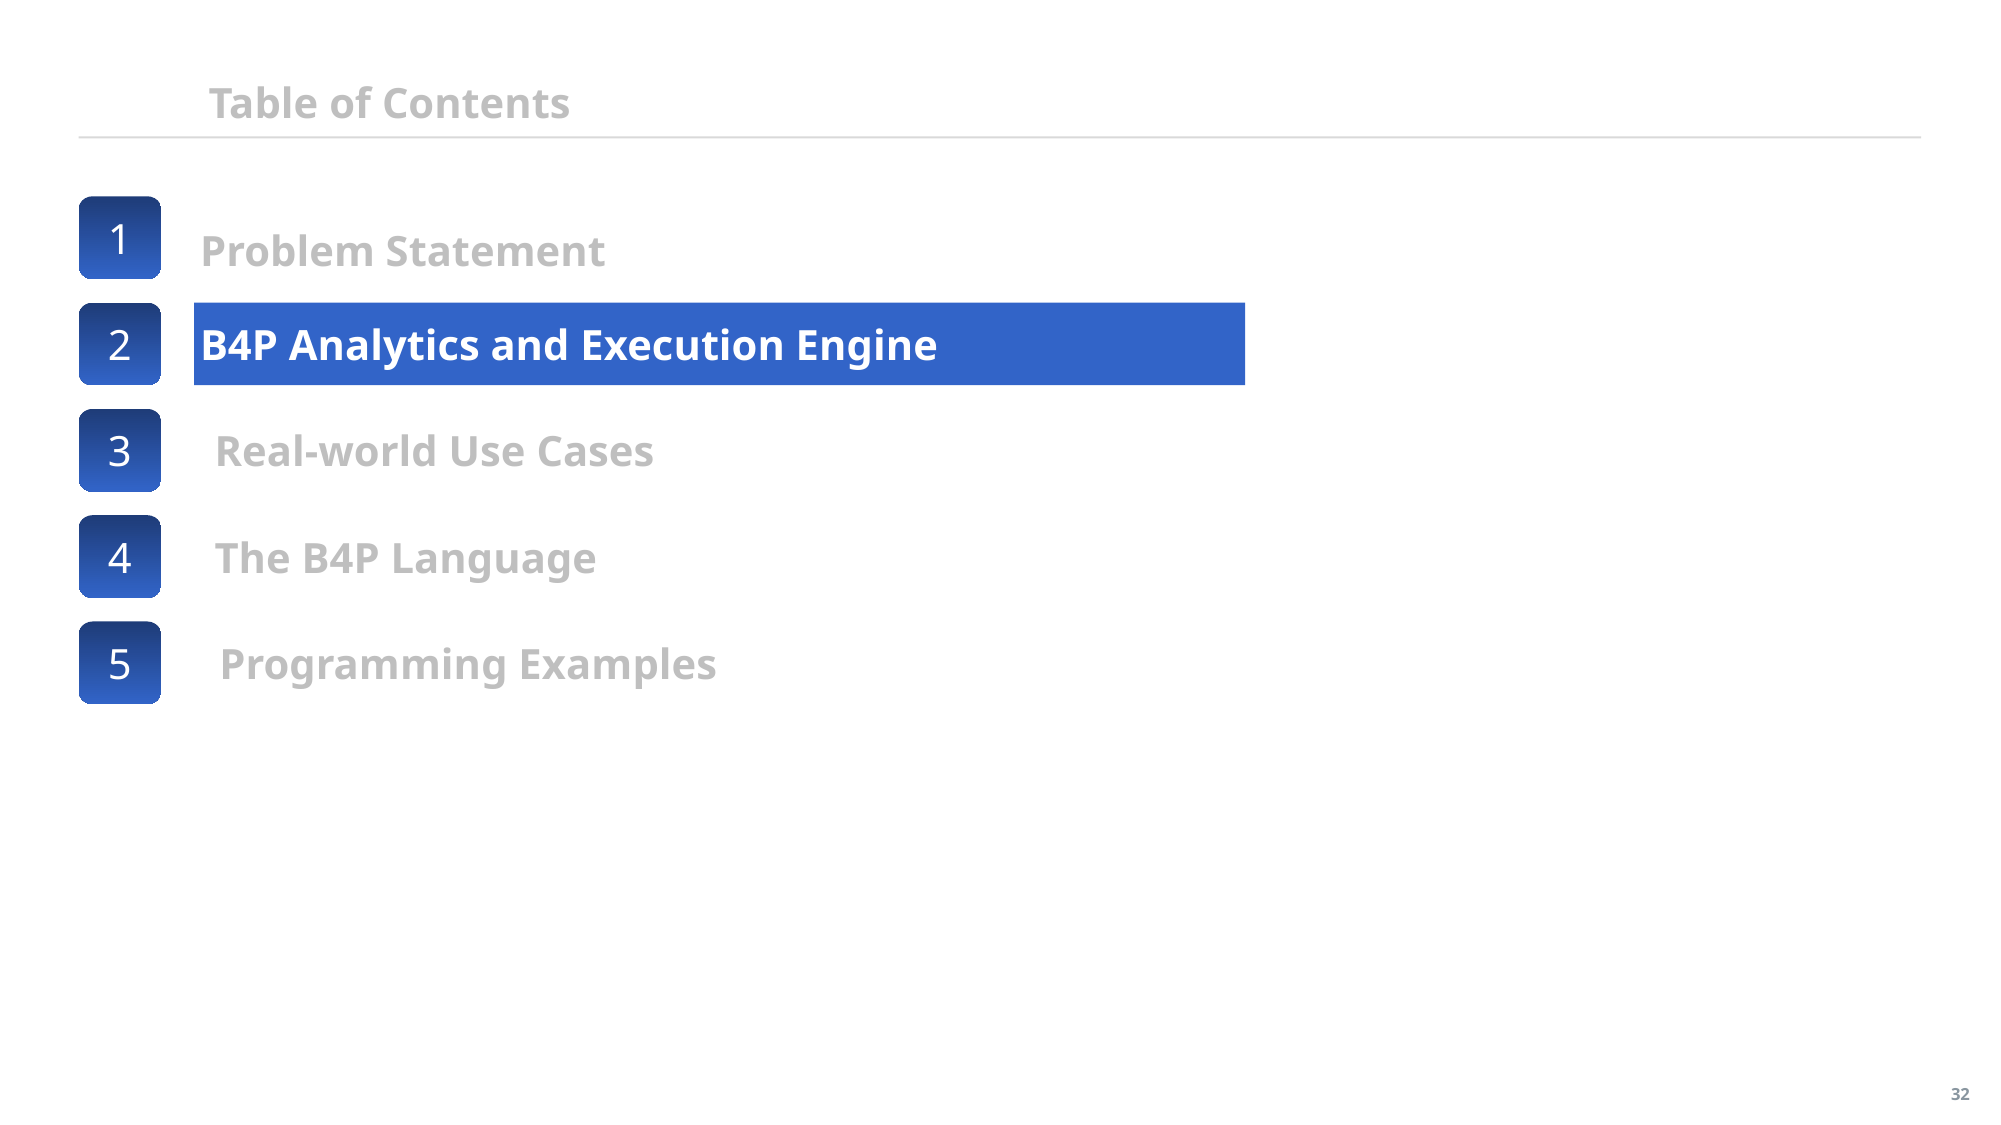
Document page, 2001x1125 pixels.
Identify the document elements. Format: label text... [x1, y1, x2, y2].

text_box 4 [78, 515, 162, 598]
text_box 3 [78, 408, 162, 492]
text_box 2 [78, 302, 162, 386]
text_box Real-world Use Cases [206, 407, 1250, 494]
text_box Table of Contents [201, 58, 1256, 145]
text_box Problem Statement [192, 207, 1247, 294]
text_box 1 [78, 196, 162, 279]
text_box Programming Examples [211, 619, 1267, 706]
text_box B4P Analytics and Execution Engine [192, 301, 1247, 387]
text_box 5 [78, 621, 162, 705]
text_box The B4P Language [206, 513, 1262, 600]
